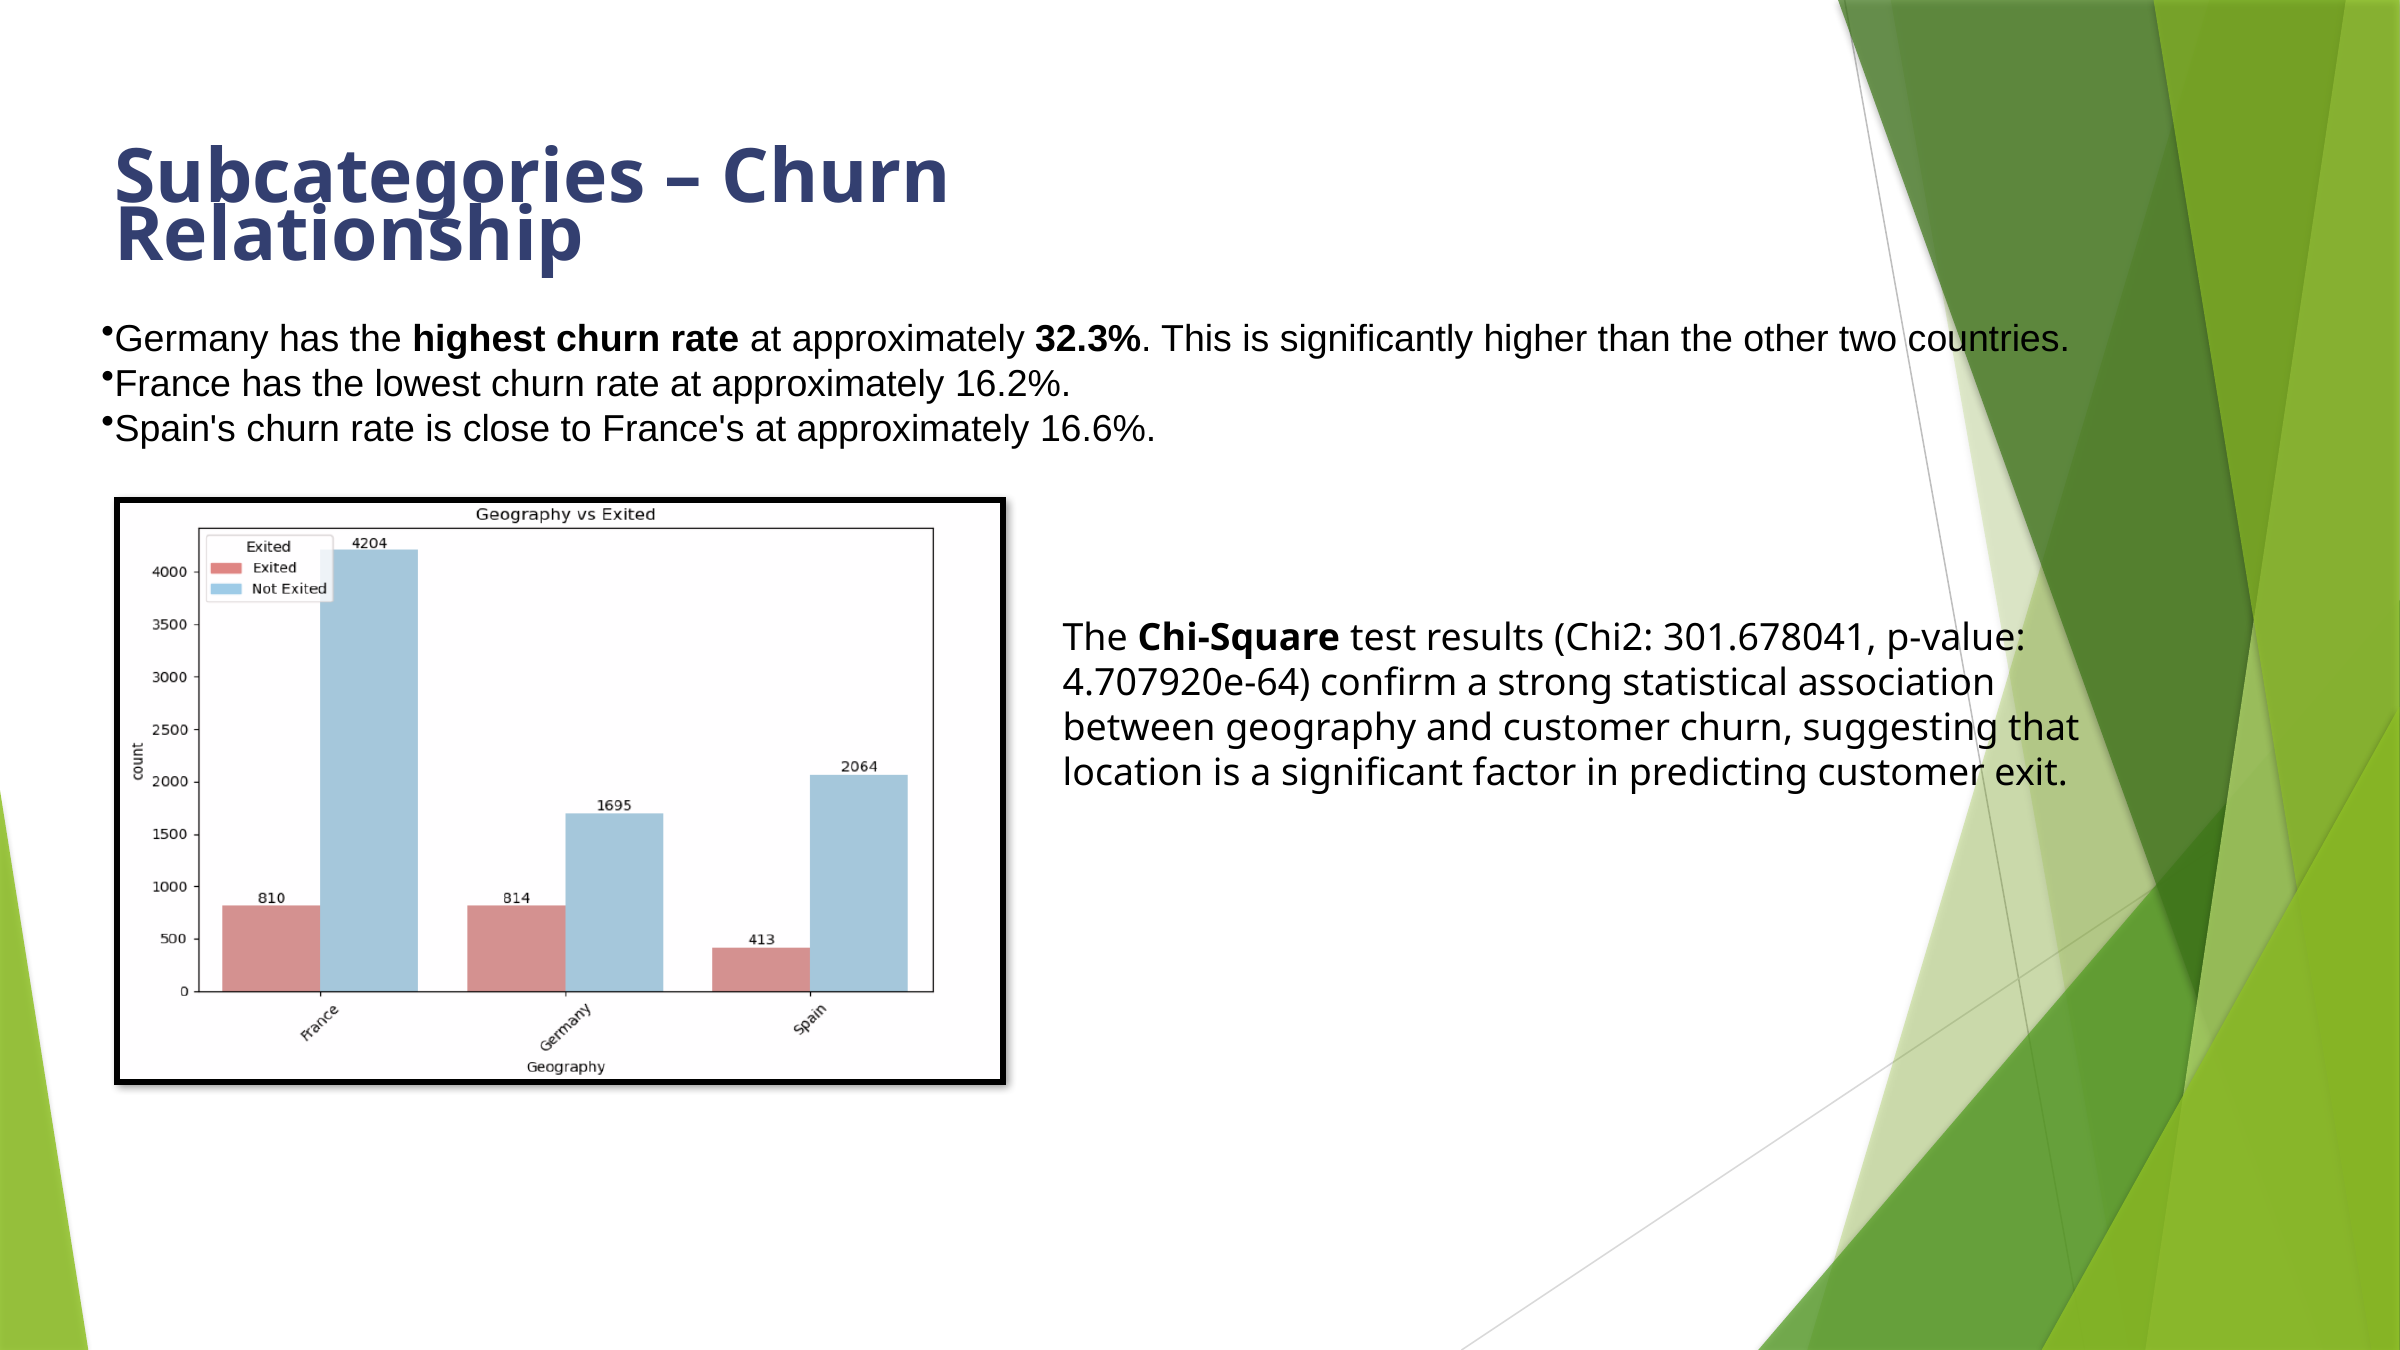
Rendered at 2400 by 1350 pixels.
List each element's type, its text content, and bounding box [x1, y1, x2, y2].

text_box The Chi-Square test results (Chi2: 301.678041, p-value: 4.707920e-64) confirm a strong statistical association between geography and customer churn, suggesting that location is a significant factor in predicting customer exit. [1047, 605, 2125, 800]
picture [119, 502, 1000, 1080]
text_box Subcategories – Churn Relationship [99, 153, 1300, 283]
text_box Germany has the highest churn rate at approximately 32.3%. This is significantly higher than the other two countries. France has the lowest churn rate at approximately 16.2%. Spain's churn rate is close to France's at approximately 16.6%. [86, 306, 2208, 456]
